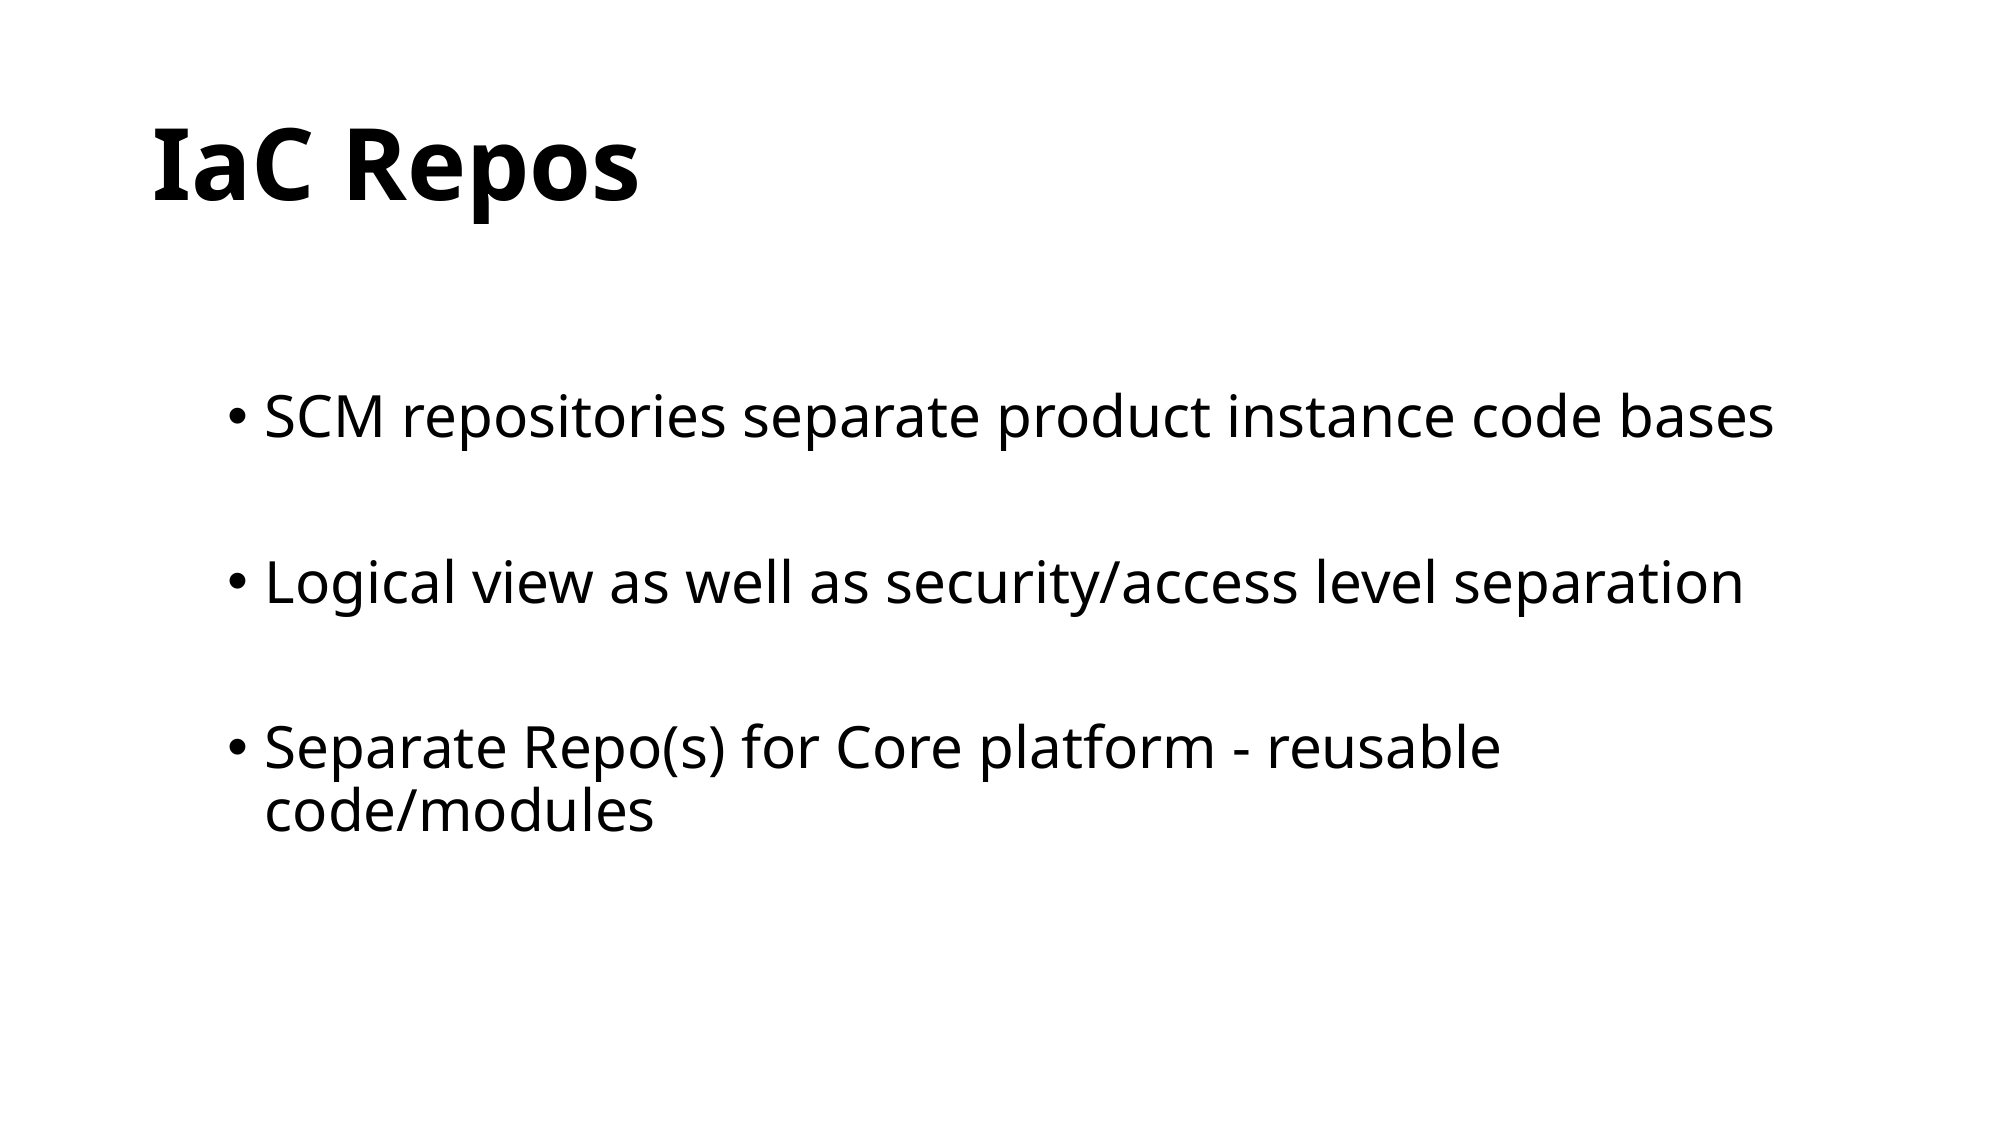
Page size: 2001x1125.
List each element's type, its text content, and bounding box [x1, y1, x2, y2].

title IaC Repos [137, 59, 1863, 278]
list SCM repositories separate product instance code bases Logical view as well as security/access level separation Separate Repo(s) for Core platform - reusable code/modules [137, 299, 1863, 1035]
